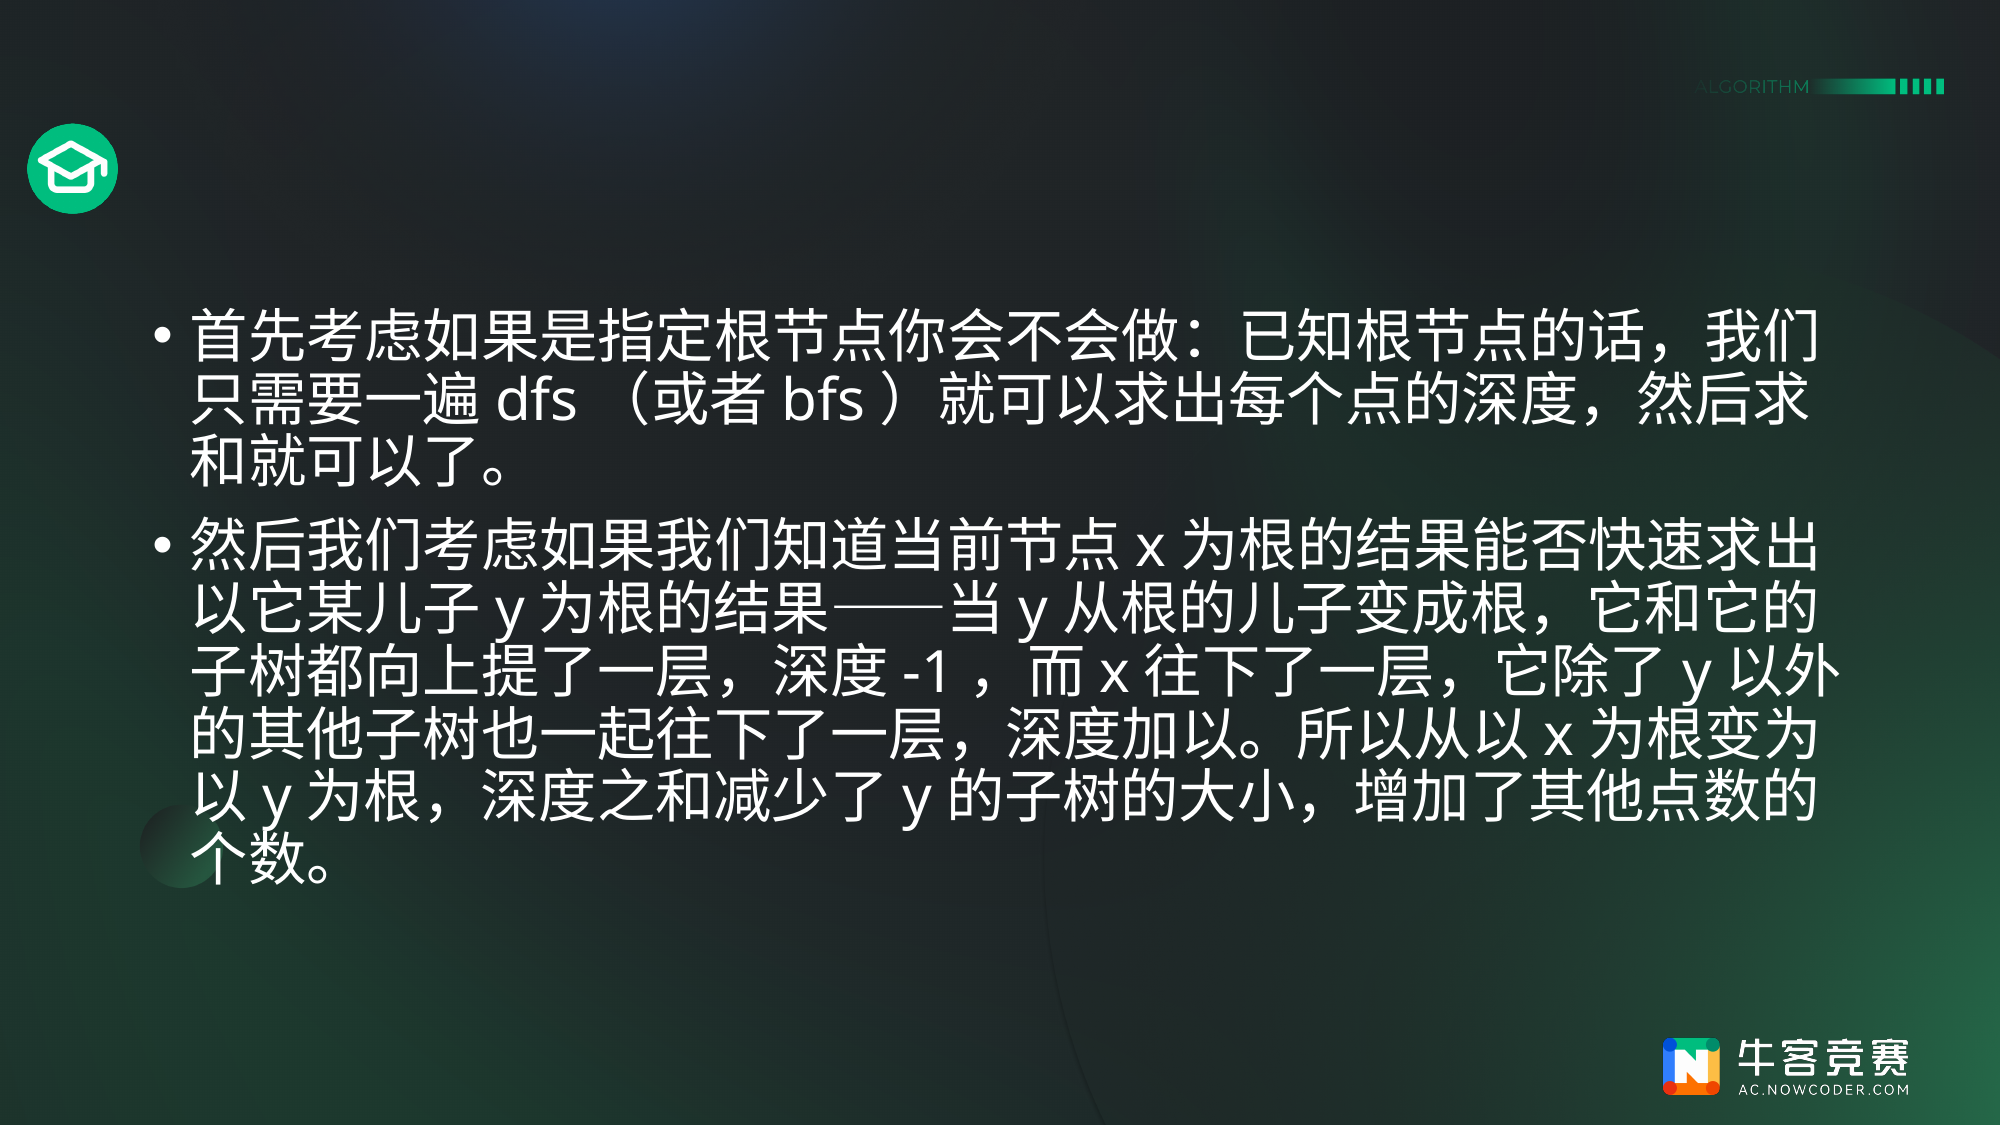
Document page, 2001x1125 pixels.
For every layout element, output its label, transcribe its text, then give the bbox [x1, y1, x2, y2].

picture [0, 0, 2000, 1125]
list 首先考虑如果是指定根节点你会不会做：已知根节点的话，我们只需要一遍dfs（或者bfs）就可以求出每个点的深度，然后求和就可以了。 然后我们考虑如果我们知道当前节点x为根的结果能否快速求出以它某儿子y为根的结果——当y从根的儿子变成根，它和它的子树都向上提了一层，深度-1，而x往下了一层，它除了y以外的其他子树也一起往下了一层，深度加以。所以从以x为根变为以y为根，深度之和减少了y的子树的大小，增加了其他点数的个数。 [137, 299, 1863, 1014]
